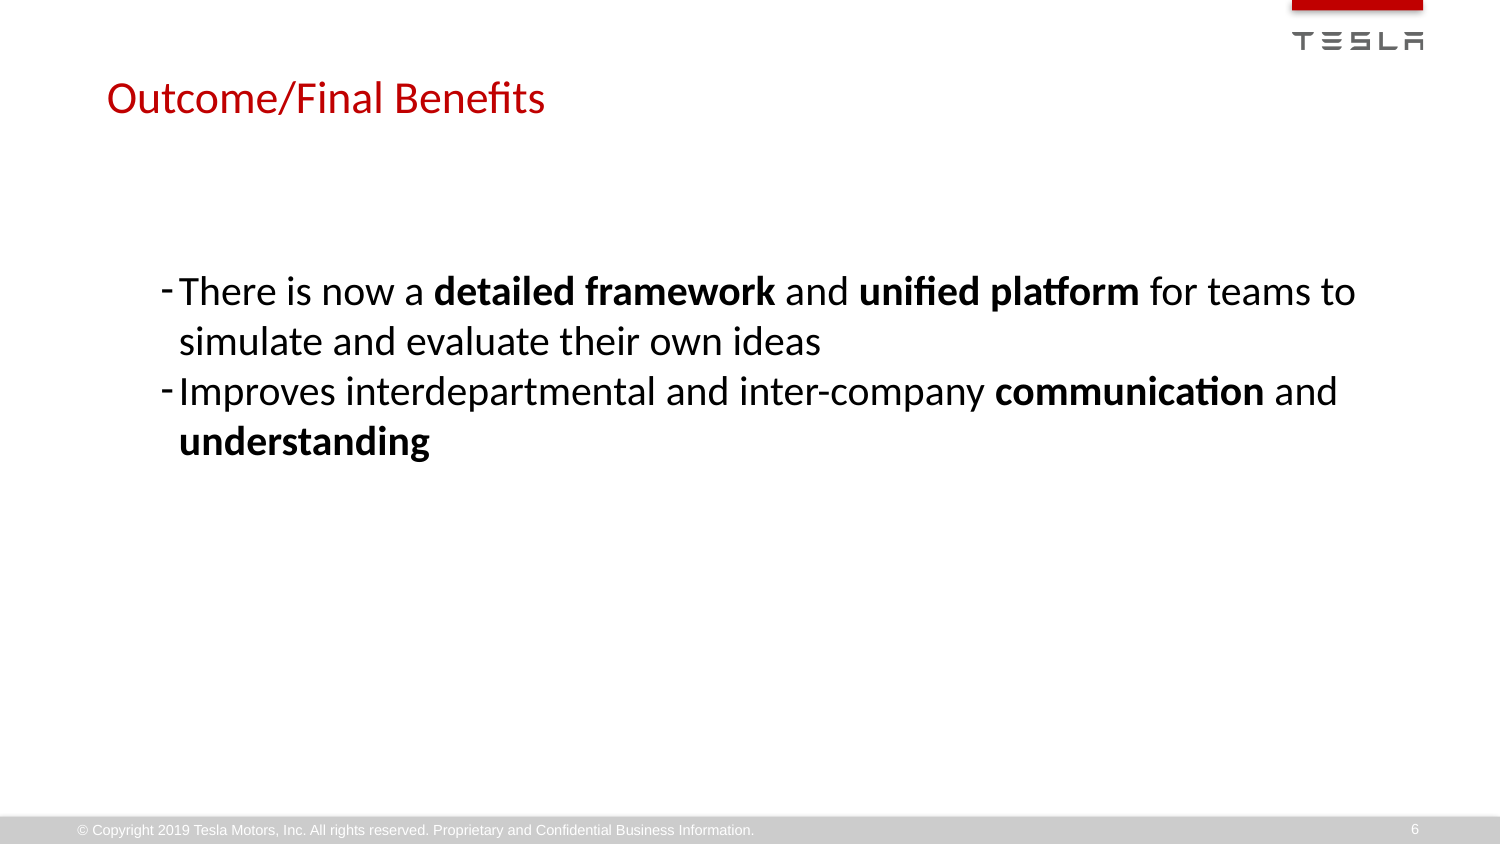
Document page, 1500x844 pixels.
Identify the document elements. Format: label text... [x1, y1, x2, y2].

text_box There is now a detailed framework and unified platform for teams to simulate and evaluate their own ideas Improves interdepartmental and inter-company communication and understanding [70, 230, 1424, 528]
text_box Outcome/Final Benefits [92, 60, 561, 131]
slide_number 6 [1073, 812, 1424, 840]
